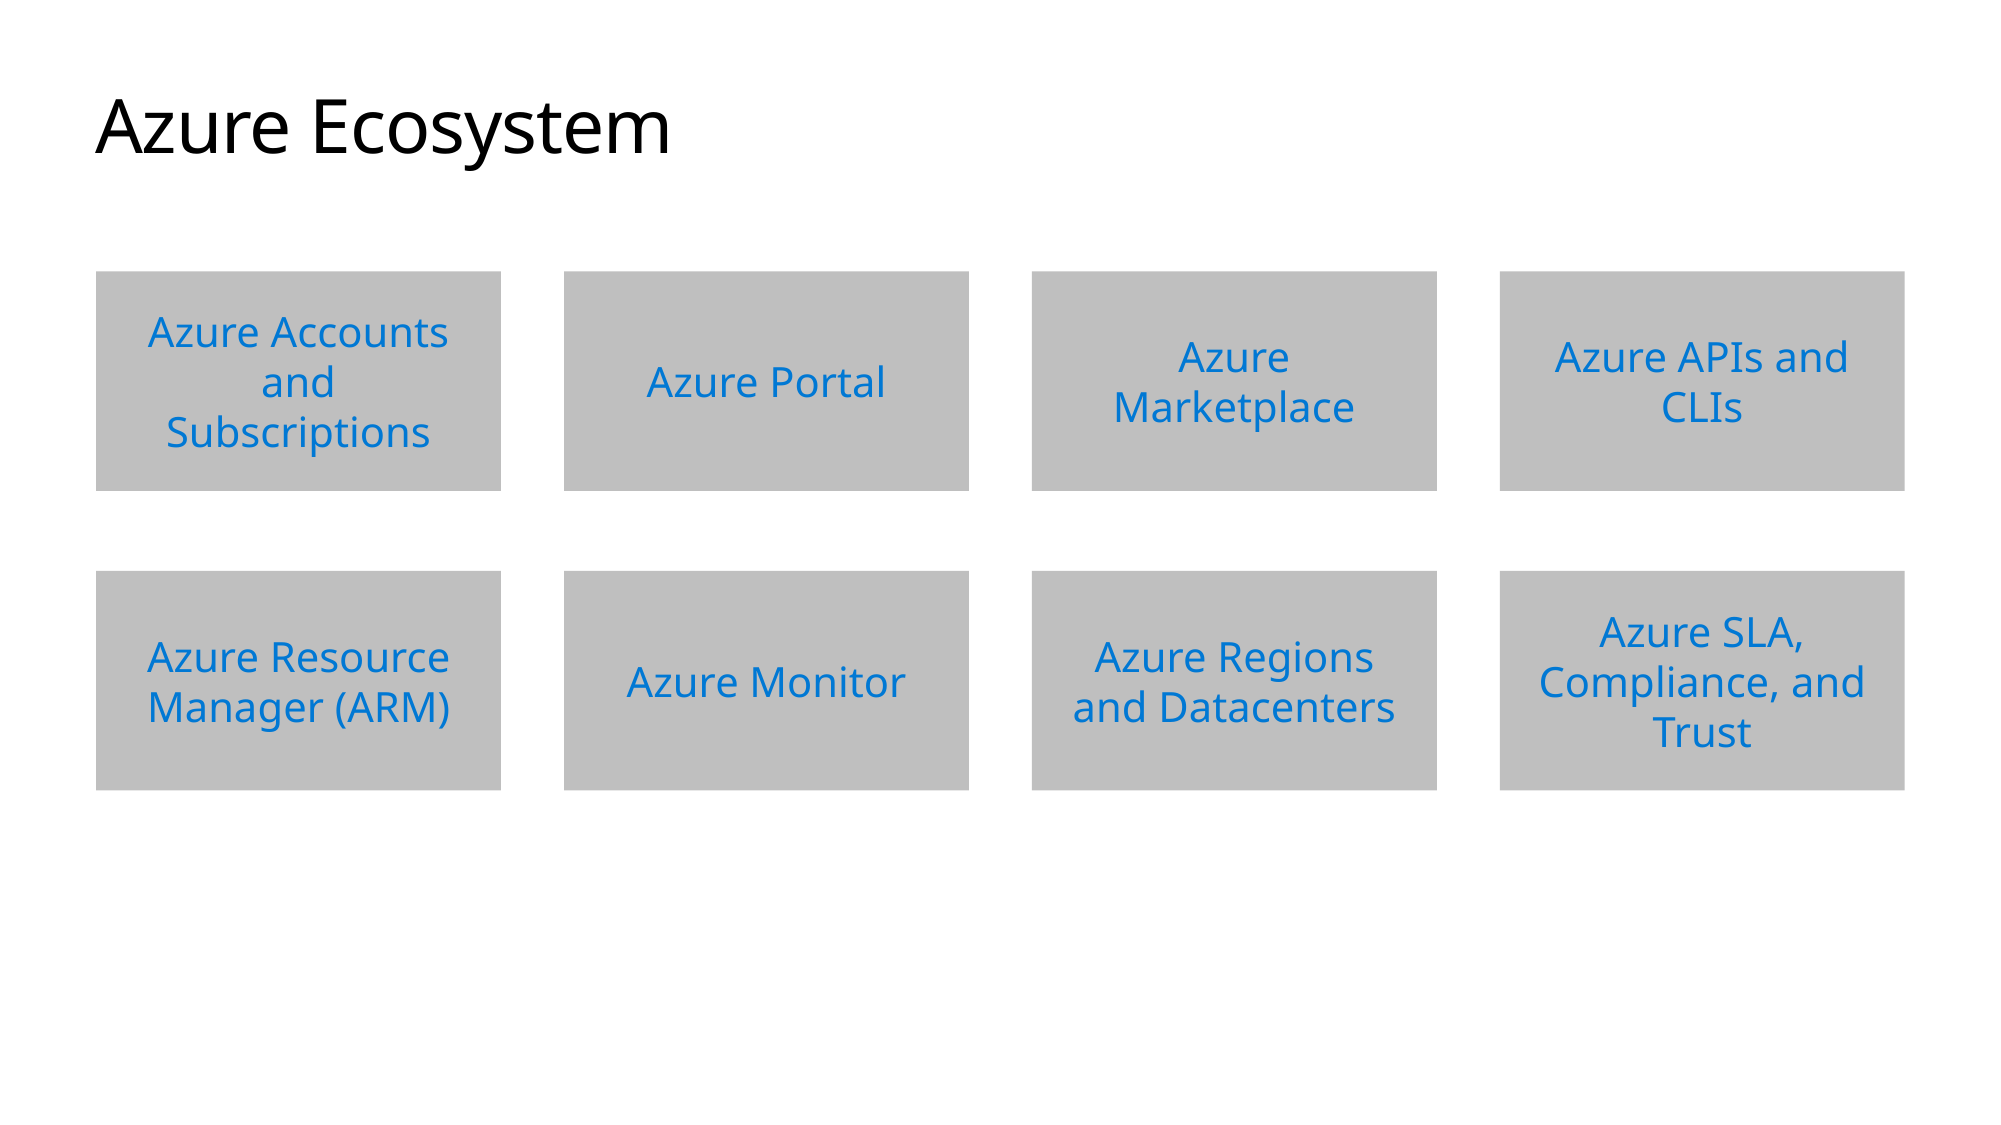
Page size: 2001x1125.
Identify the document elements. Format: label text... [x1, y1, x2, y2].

title Azure Ecosystem [94, 78, 1903, 169]
text_box Azure Portal [563, 271, 970, 492]
text_box Azure APIs and CLIs [1499, 271, 1905, 492]
text_box Azure Regions and Datacenters [1031, 570, 1438, 791]
text_box Azure Accounts and Subscriptions [95, 271, 502, 492]
text_box Azure SLA, Compliance, and Trust [1499, 570, 1905, 791]
text_box Azure Monitor [563, 570, 970, 791]
text_box Azure Marketplace [1031, 271, 1438, 492]
text_box Azure Resource Manager (ARM) [95, 570, 502, 791]
